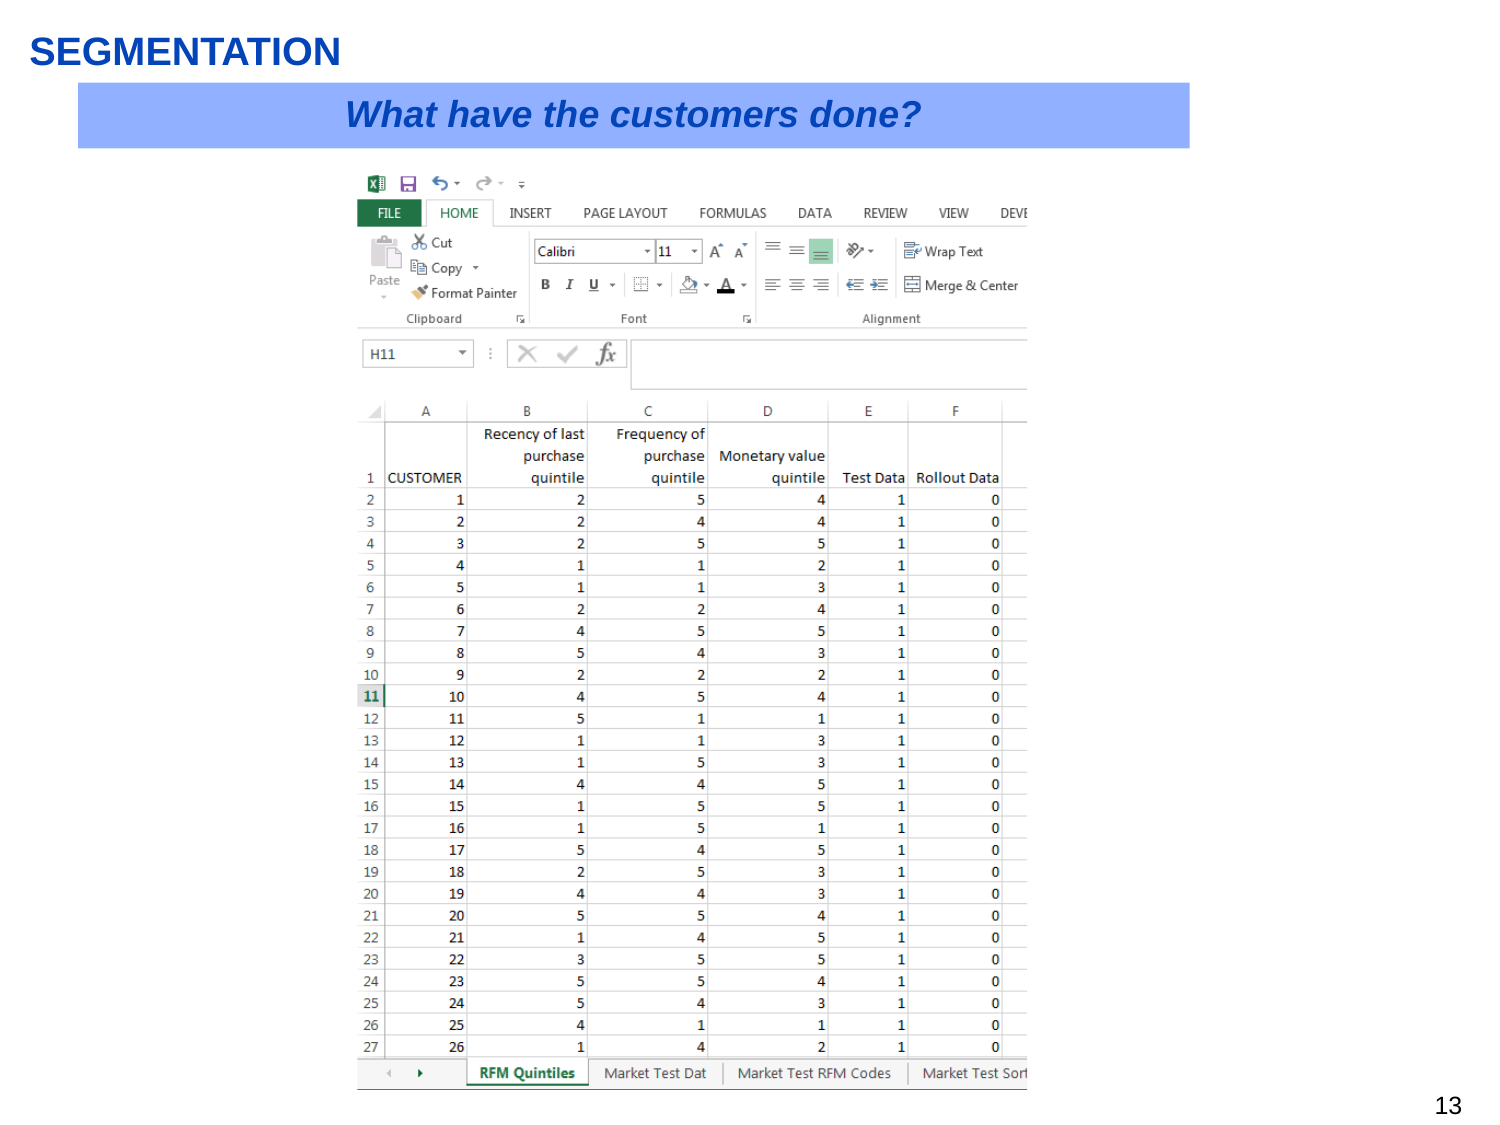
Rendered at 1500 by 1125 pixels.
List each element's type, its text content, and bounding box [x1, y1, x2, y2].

slide_number 12 [1149, 1089, 1463, 1121]
picture [357, 171, 1028, 1091]
text_box What have the customers done? [78, 82, 1190, 149]
text_box SEGMENTATION [14, 18, 1458, 67]
